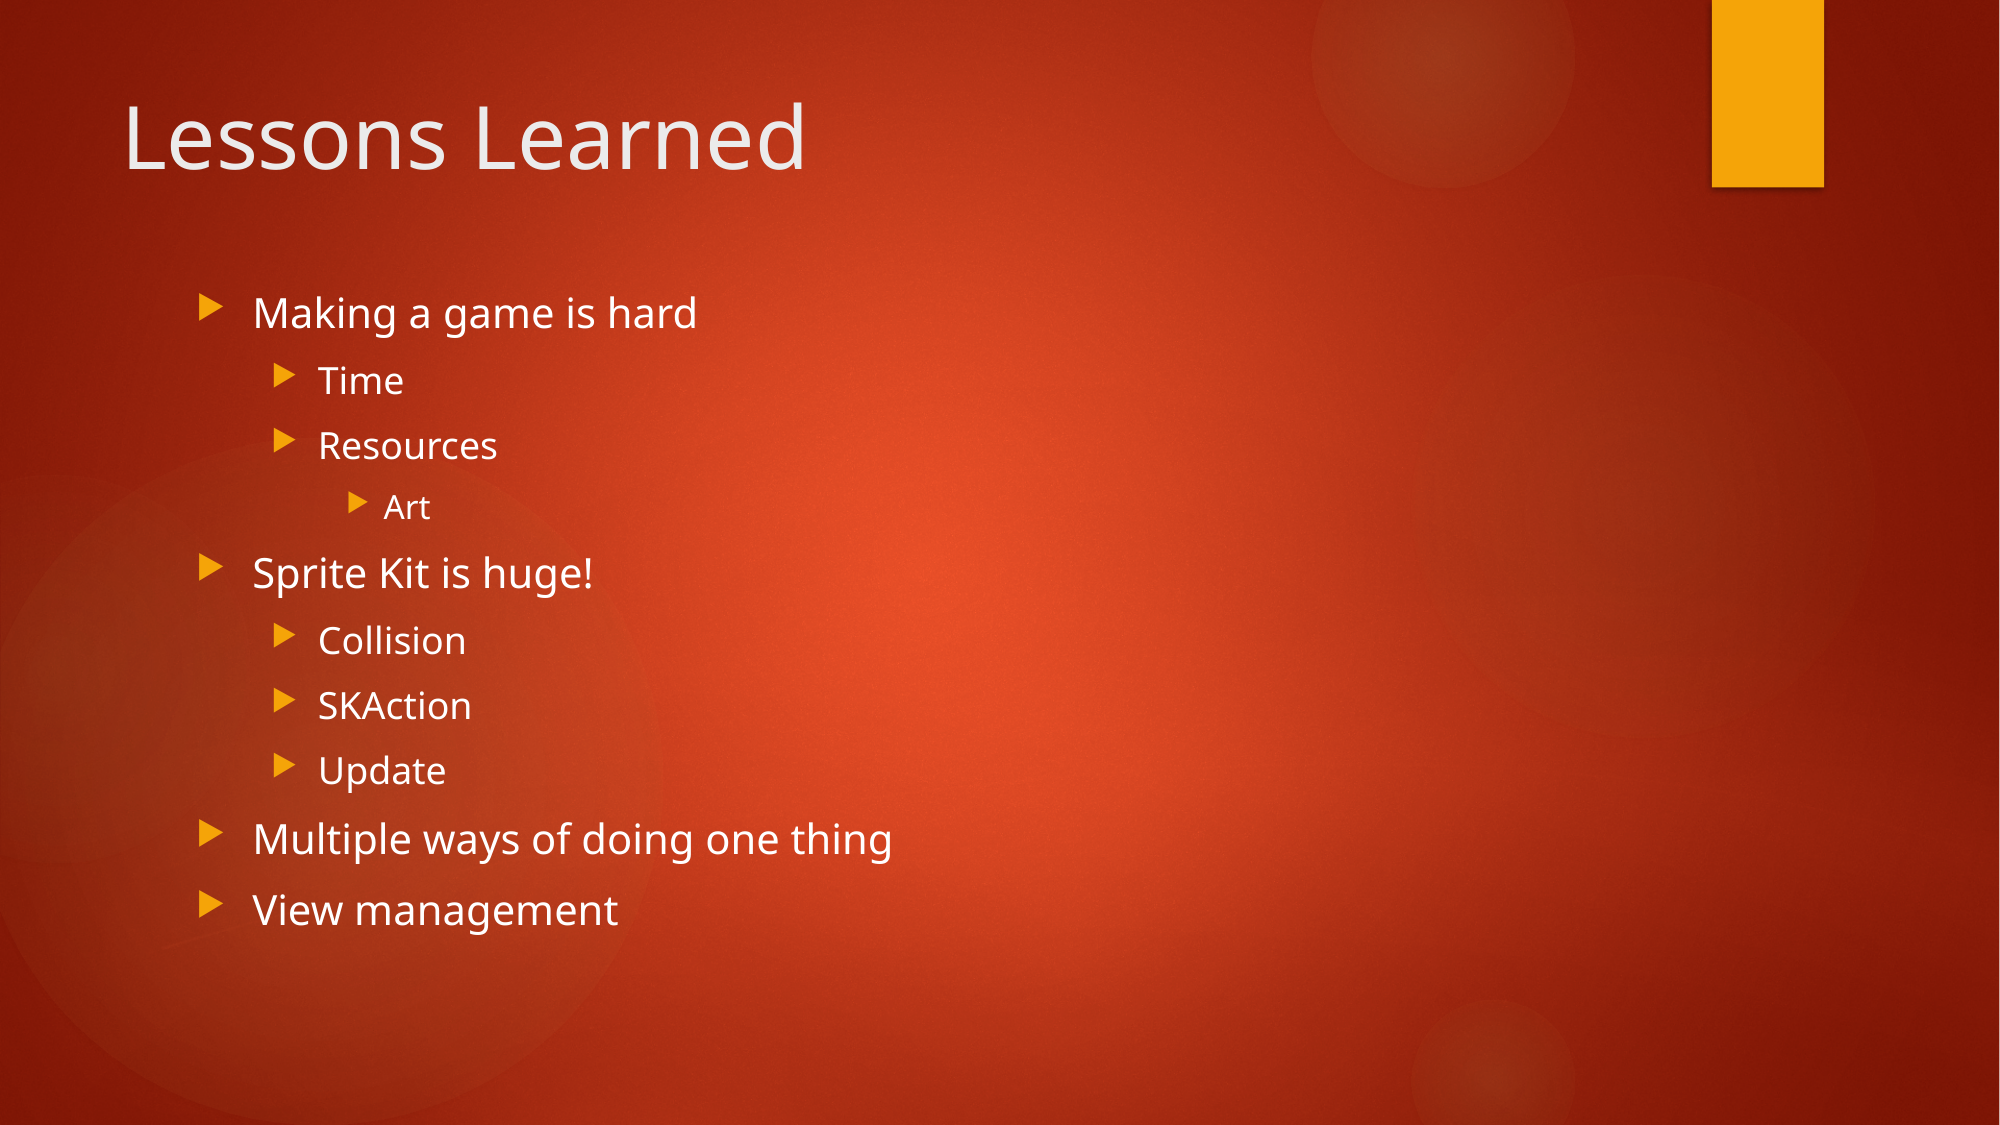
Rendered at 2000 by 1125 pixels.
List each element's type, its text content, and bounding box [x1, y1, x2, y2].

list Making a game is hard Time Resources Art Sprite Kit is huge! Collision SKAction Update Multiple ways of doing one thing View management [180, 279, 1649, 968]
title Lessons Learned [105, 74, 1649, 304]
